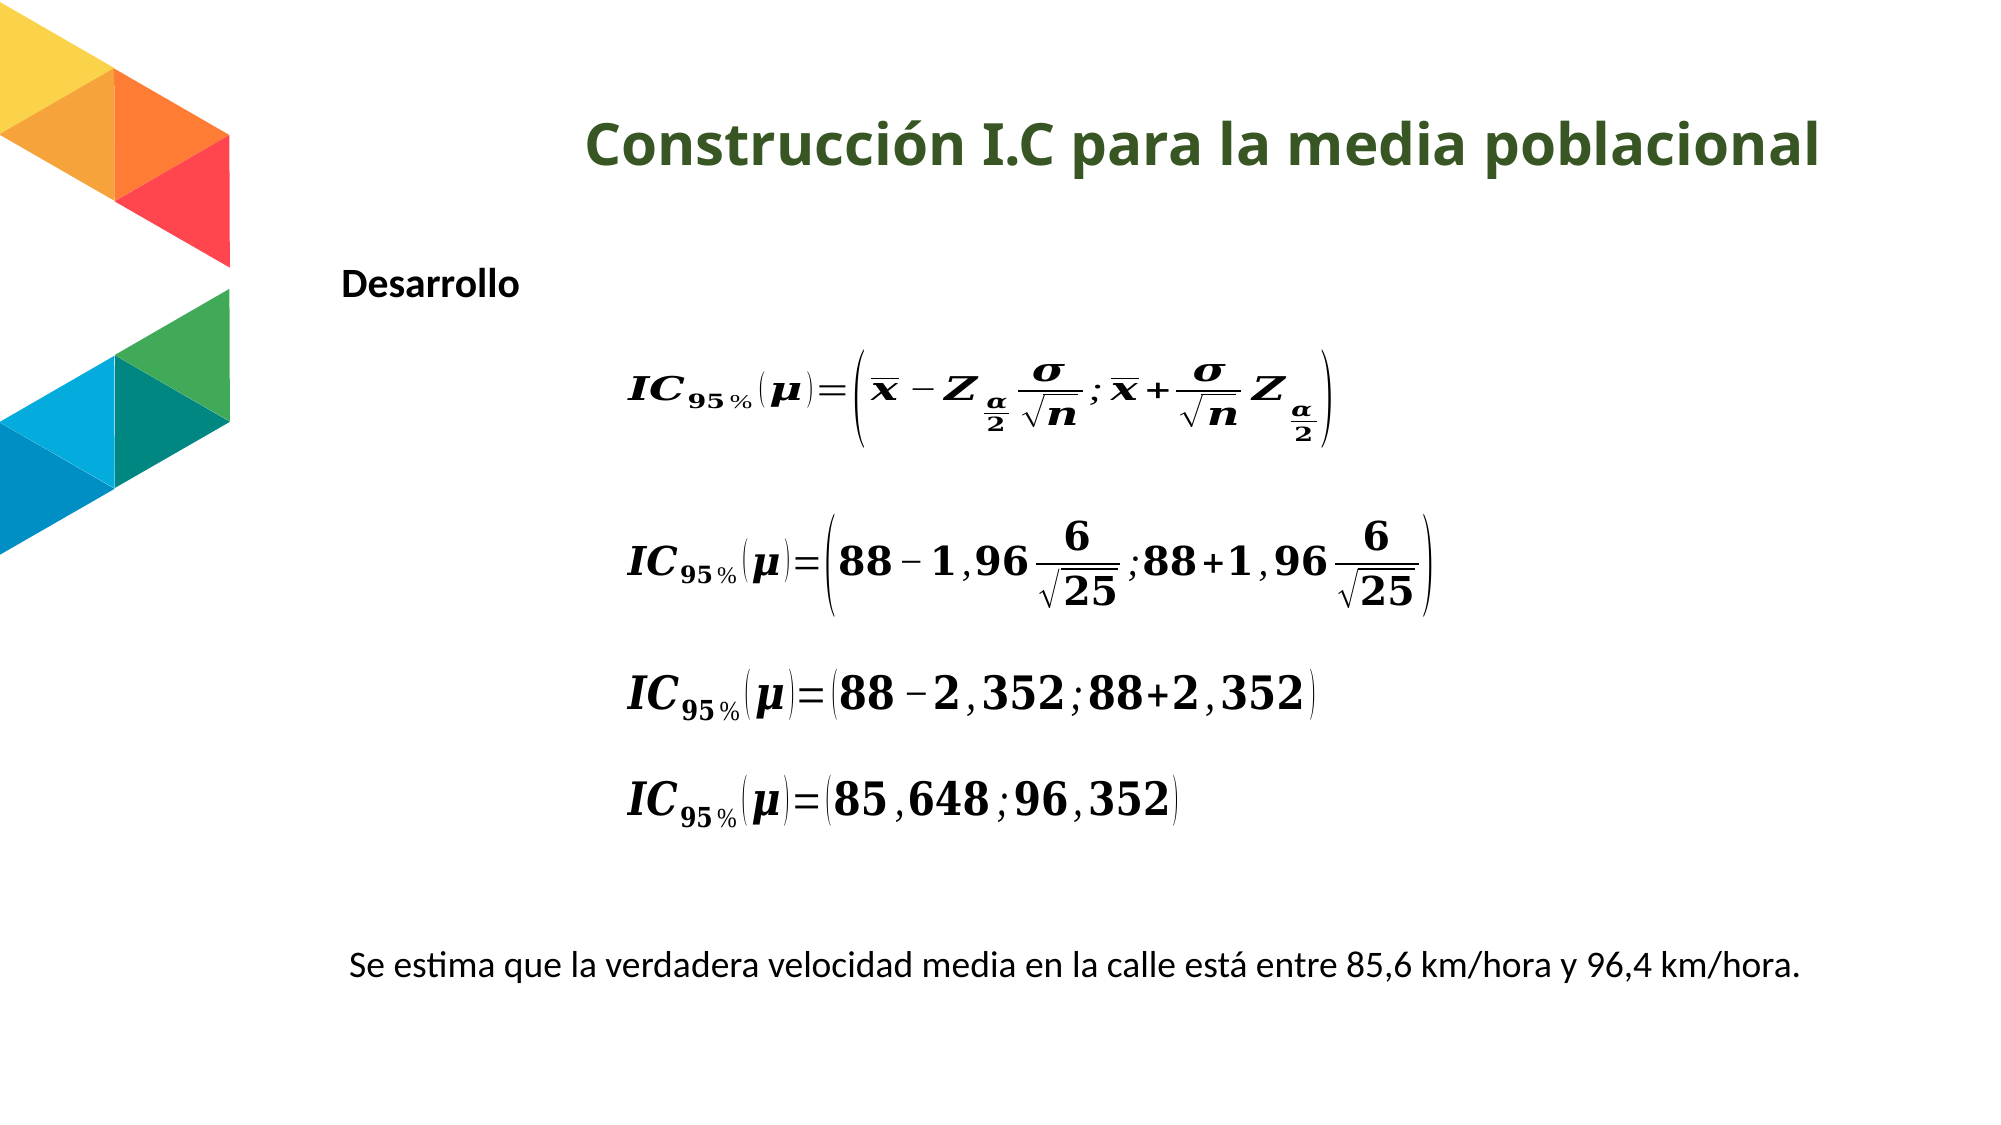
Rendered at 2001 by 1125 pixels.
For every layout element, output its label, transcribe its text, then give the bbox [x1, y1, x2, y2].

text_box Se estima que la verdadera velocidad media en la calle está entre 85,6 km/hora y 96,4 km/hora. [334, 932, 1836, 993]
title Construcción I.C para la media poblacional [402, 108, 1836, 206]
text_box [402, 211, 1836, 356]
text_box Desarrollo [326, 248, 1800, 313]
